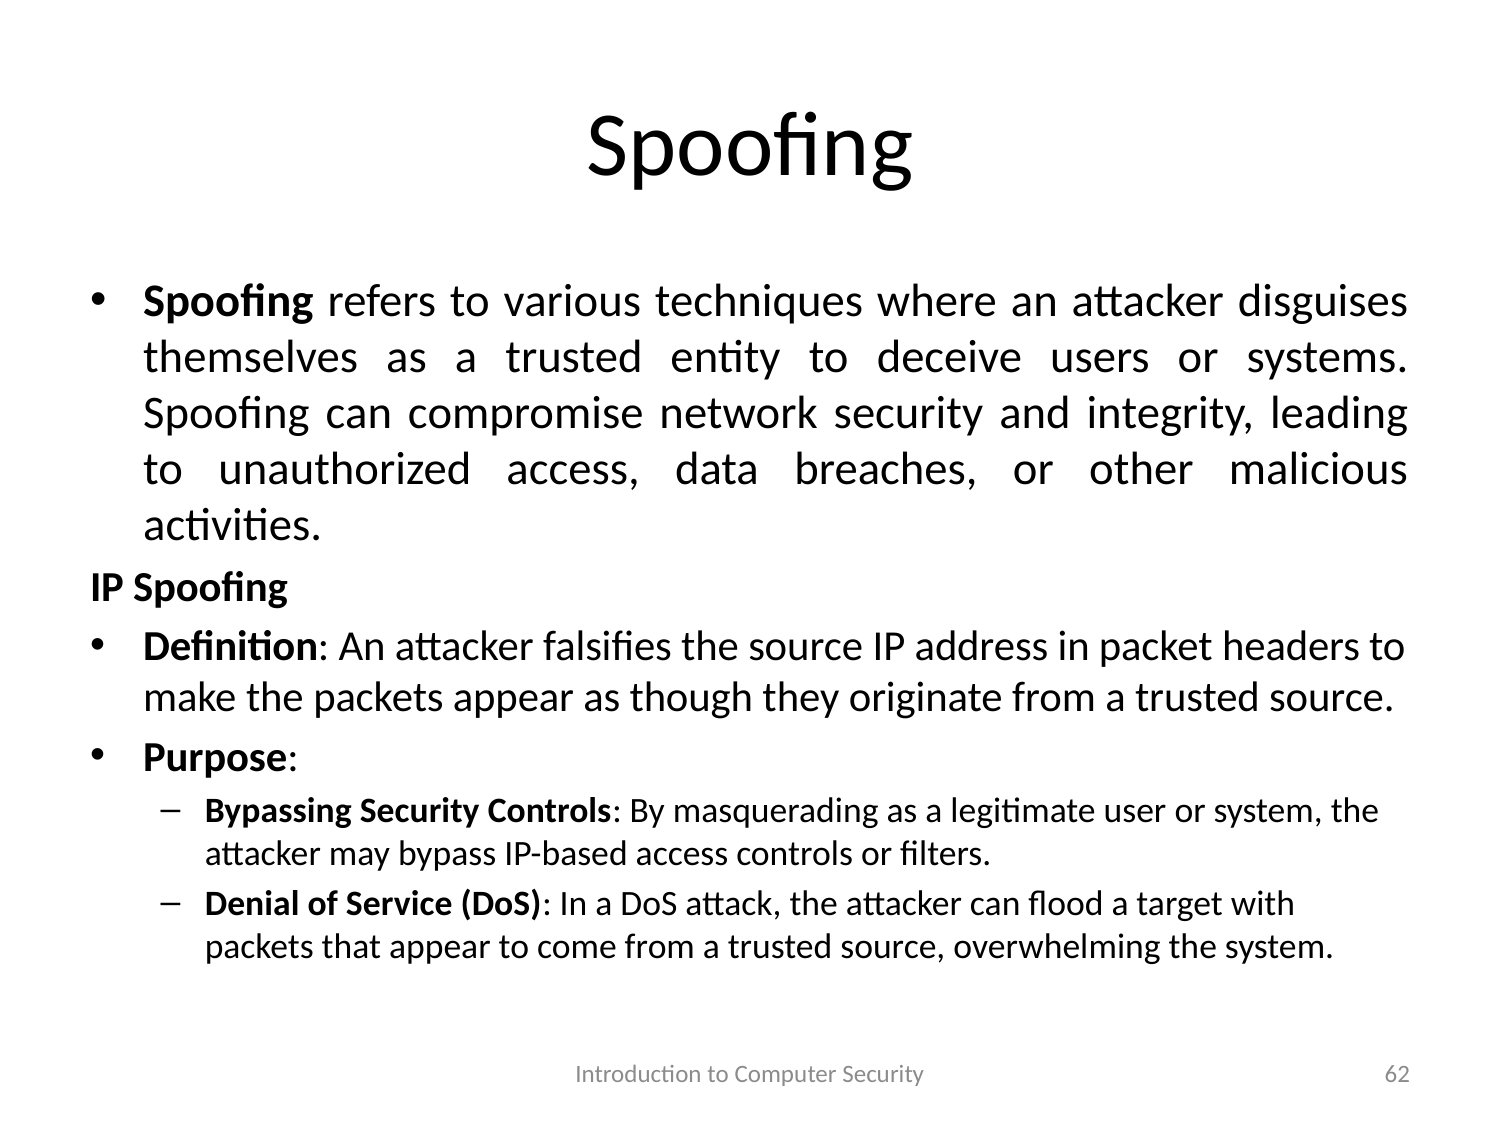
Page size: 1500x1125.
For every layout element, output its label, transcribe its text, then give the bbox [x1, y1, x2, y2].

title Spoofing [75, 45, 1425, 233]
footer Introduction to Computer Security [512, 1042, 988, 1103]
slide_number 62 [1074, 1042, 1425, 1103]
list Spoofing refers to various techniques where an attacker disguises themselves as a trusted entity to deceive users or systems. Spoofing can compromise network security and integrity, leading to unauthorized access, data breaches, or other malicious activities. IP Spoofing Definition: An attacker falsifies the source IP address in packet headers to make the packets appear as though they originate from a trusted source. Purpose: Bypassing Security Controls: By masquerading as a legitimate user or system, the attacker may bypass IP-based access controls or filters. Denial of Service (DoS): In a DoS attack, the attacker can flood a target with packets that appear to come from a trusted source, overwhelming the system. [75, 262, 1425, 1005]
